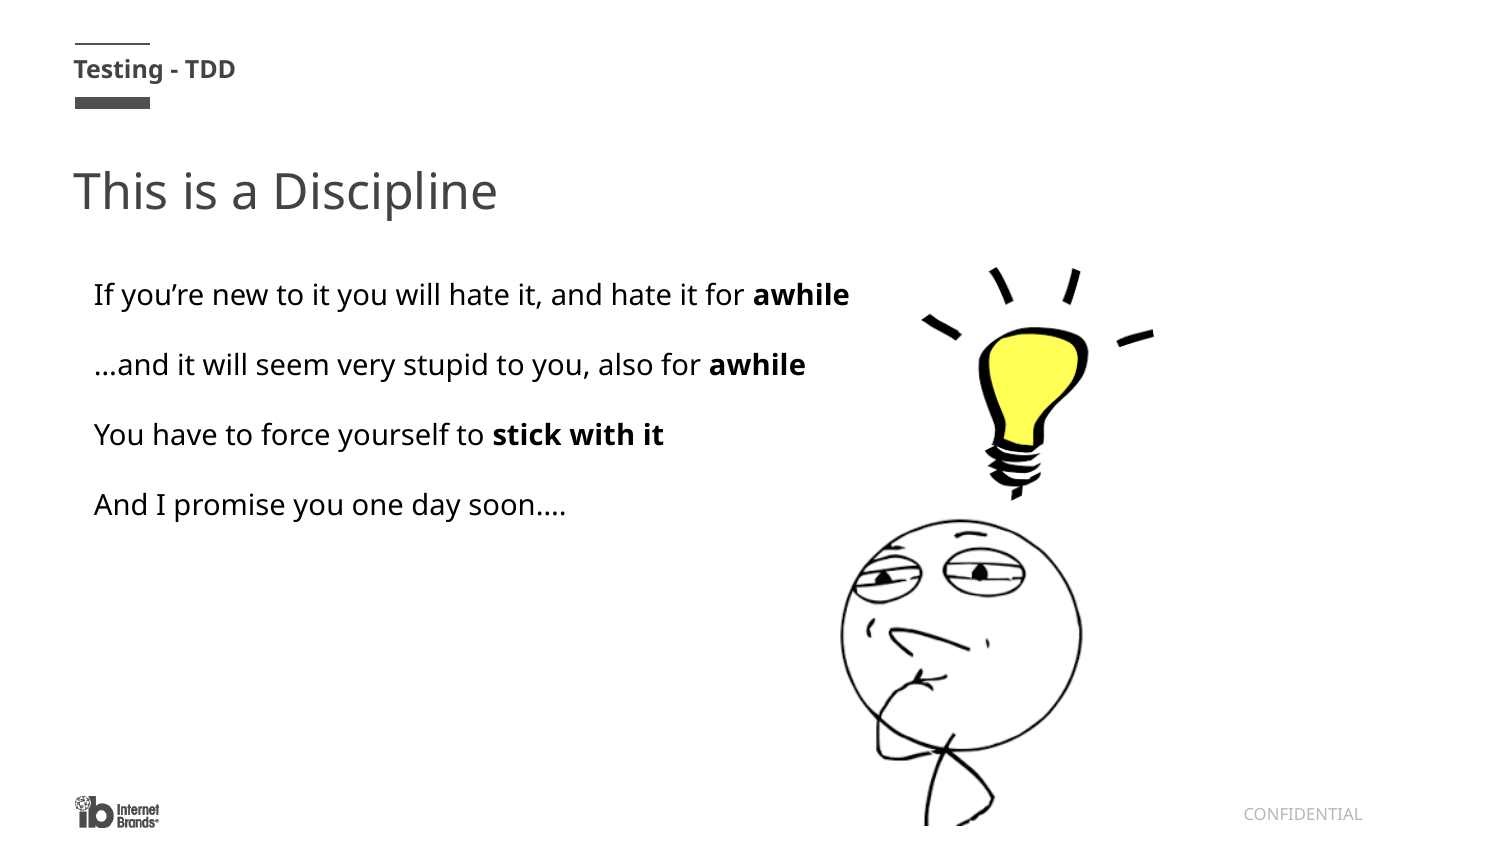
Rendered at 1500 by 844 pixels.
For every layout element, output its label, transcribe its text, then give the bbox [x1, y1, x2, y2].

picture [75, 796, 159, 828]
title This is a Discipline [58, 121, 1276, 259]
picture [828, 512, 1092, 826]
text_box If you’re new to it you will hate it, and hate it for awhile …and it will seem very stupid to you, also for awhile You have to force yourself to stick with it And I promise you one day soon…. [78, 261, 1040, 537]
subtitle Testing - TDD [58, 46, 1276, 91]
picture [921, 267, 1154, 501]
